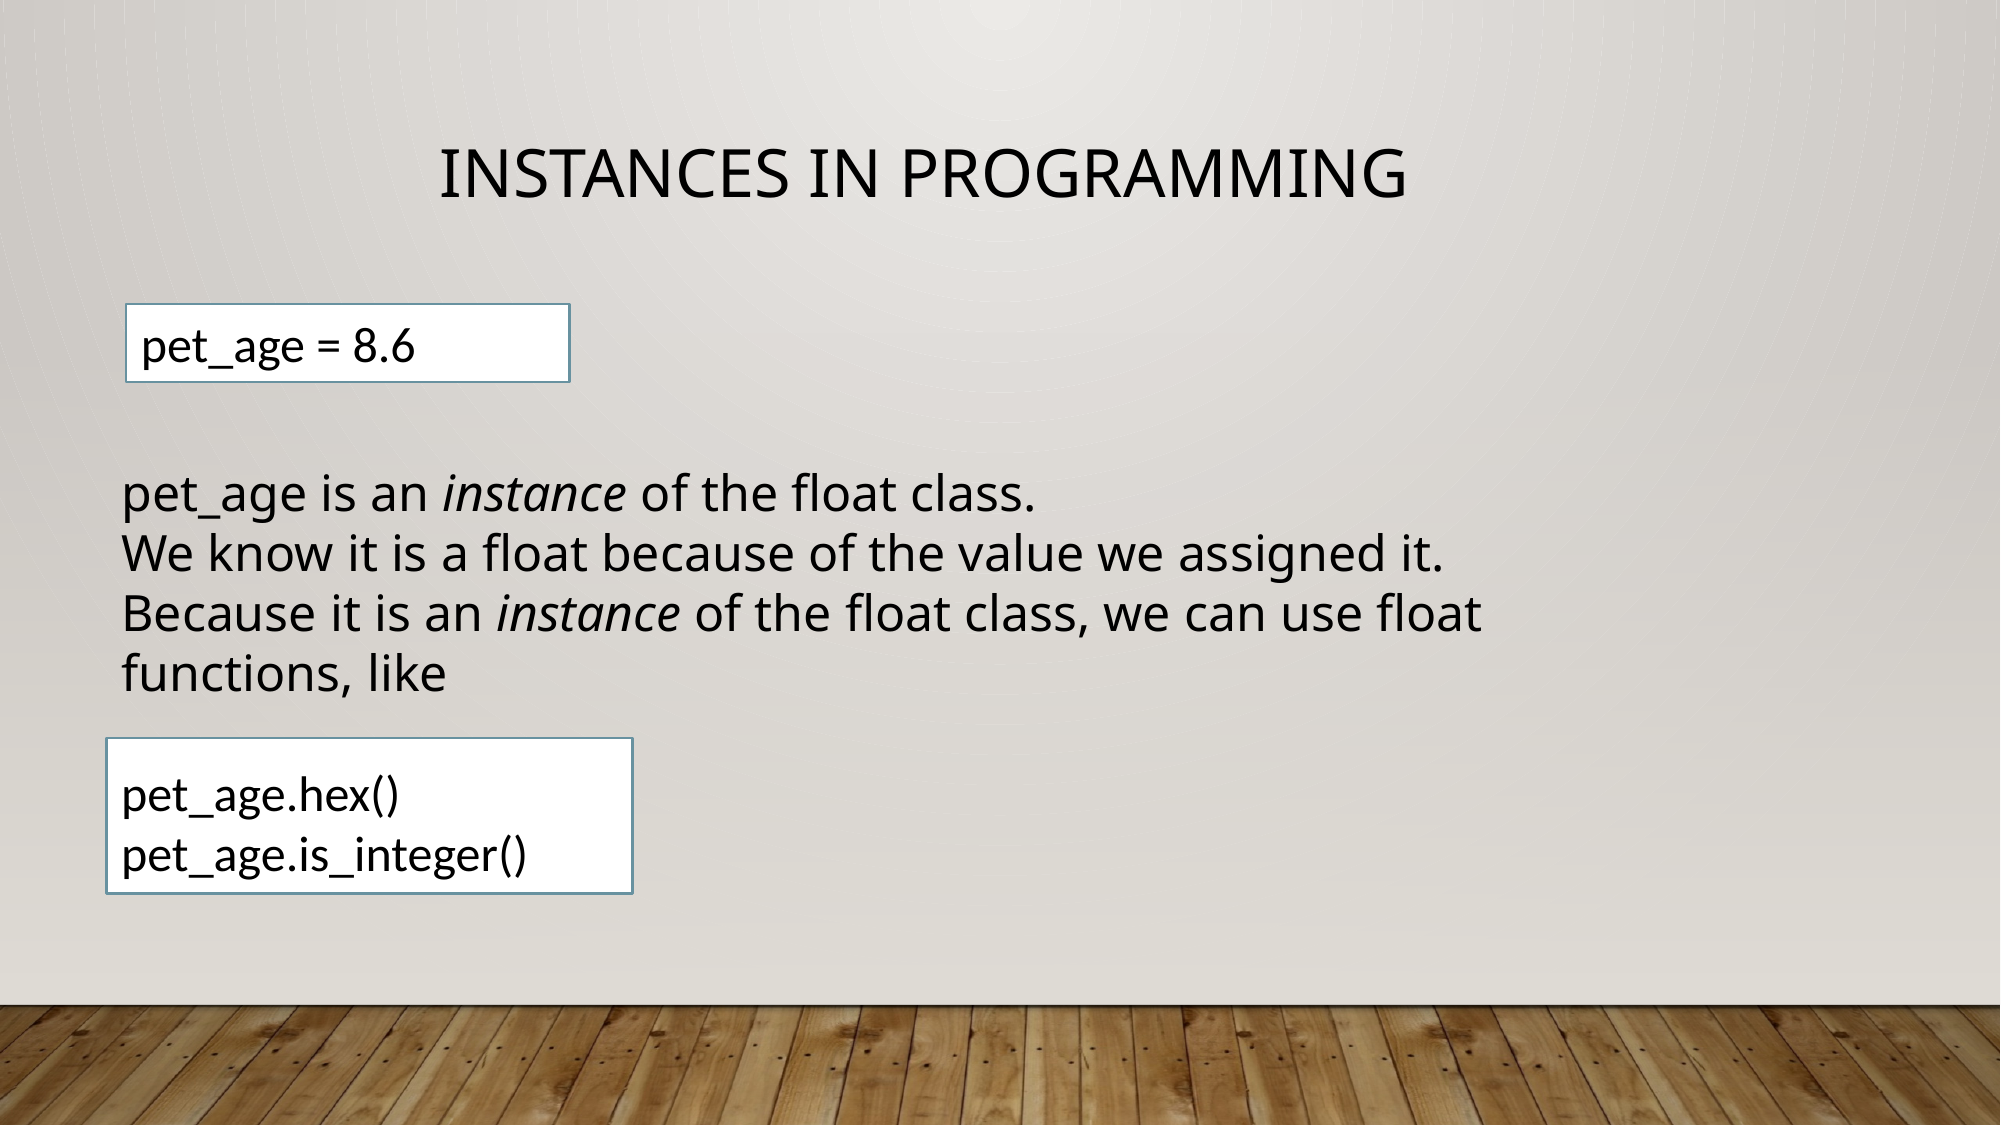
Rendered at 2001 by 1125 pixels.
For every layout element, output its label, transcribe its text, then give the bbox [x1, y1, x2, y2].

title Instances in programming [424, 132, 2000, 305]
text_box pet_age is an instance of the float class. We know it is a float because of the value we assigned it. Because it is an instance of the float class, we can use float functions, like pet_age.hex() pet_age.is_integer() [106, 454, 1550, 890]
text_box [105, 737, 634, 895]
picture [0, 1005, 2000, 1125]
text_box [125, 303, 571, 383]
text_box pet_age = 8.6 [126, 305, 1629, 380]
